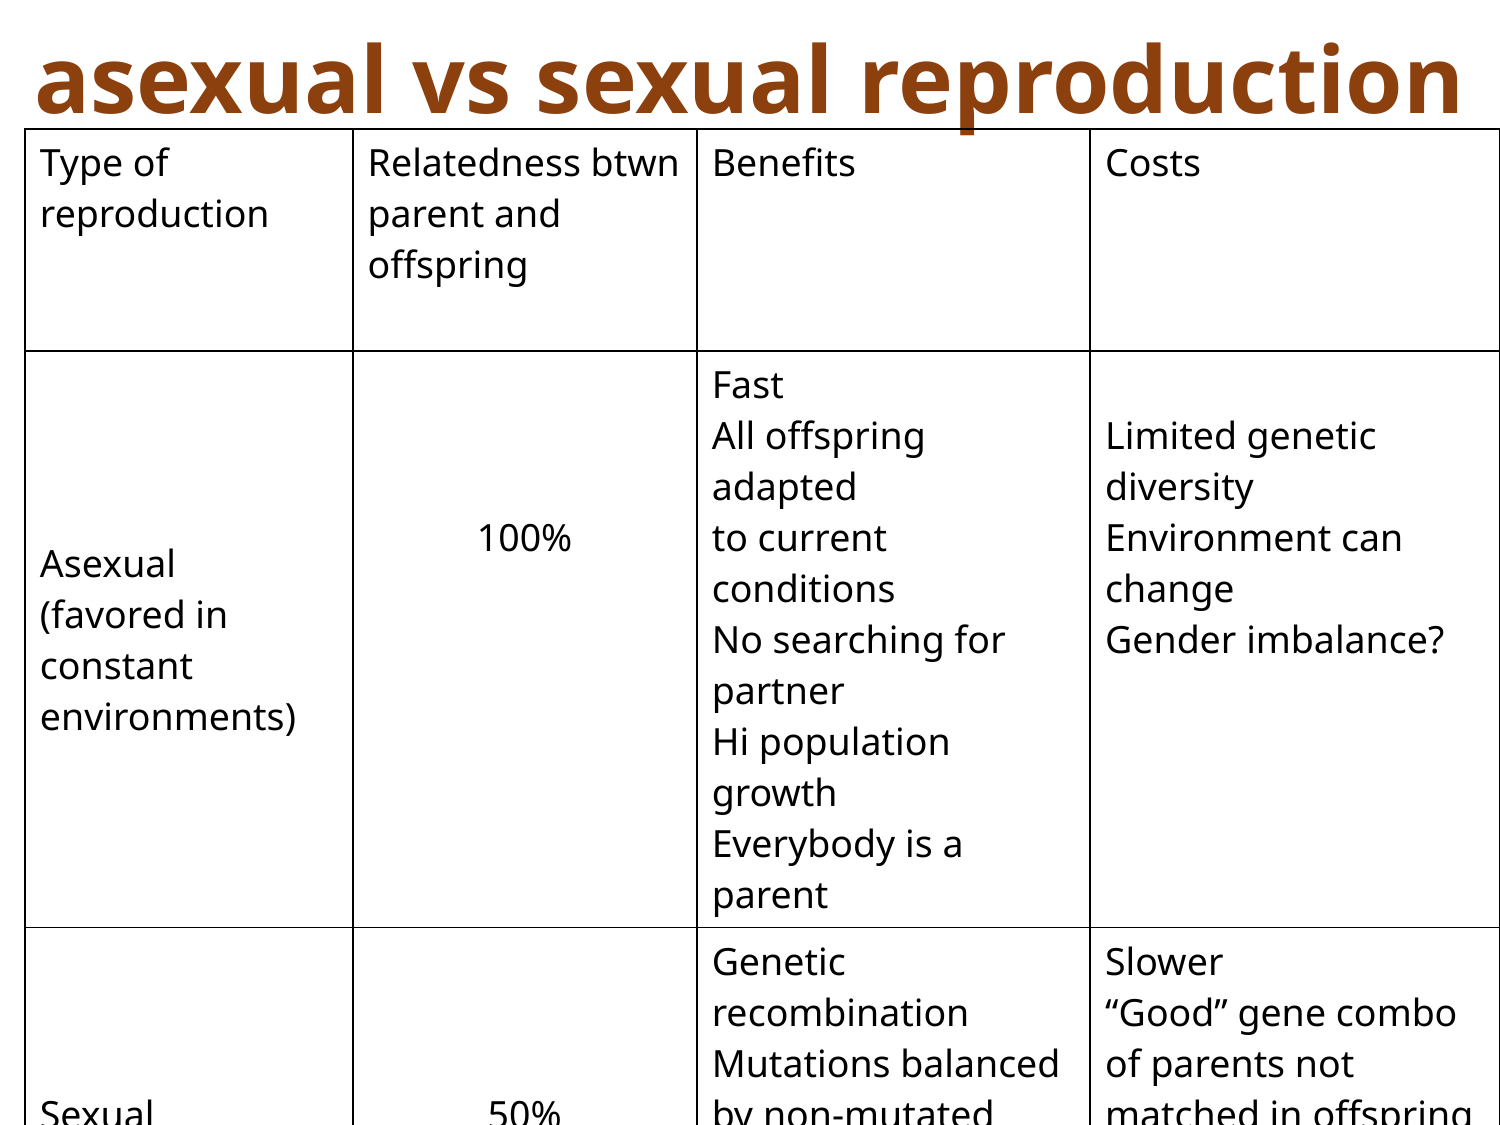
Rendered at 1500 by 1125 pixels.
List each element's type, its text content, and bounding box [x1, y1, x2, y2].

table_cell Genetic recombination Mutations balanced by non-mutated copies If environment changes, some offspring will have the “right” genes [698, 928, 1089, 1125]
table_cell 50% [354, 928, 696, 1125]
table_cell Fast All offspring adapted to current conditions No searching for partner Hi population growth Everybody is a parent [698, 352, 1089, 927]
table_cell Asexual (favored in constant environments) [26, 352, 352, 927]
table_cell Sexual (favored in variable environments) [26, 928, 352, 1125]
table_header Type of reproduction [26, 130, 352, 350]
table_header Relatedness btwn parent and offspring [354, 130, 696, 350]
title asexual vs sexual reproduction [0, 2, 1500, 140]
table_cell Limited genetic diversity Environment can change Gender imbalance? [1091, 352, 1499, 927]
table_cell 100% [354, 352, 696, 927]
table_header Benefits [698, 130, 1089, 350]
table_header Costs [1091, 130, 1499, 350]
table_cell Slower “Good” gene combo of parents not matched in offspring Only females make babies (gender balance?) Lo population growth [1091, 928, 1499, 1125]
